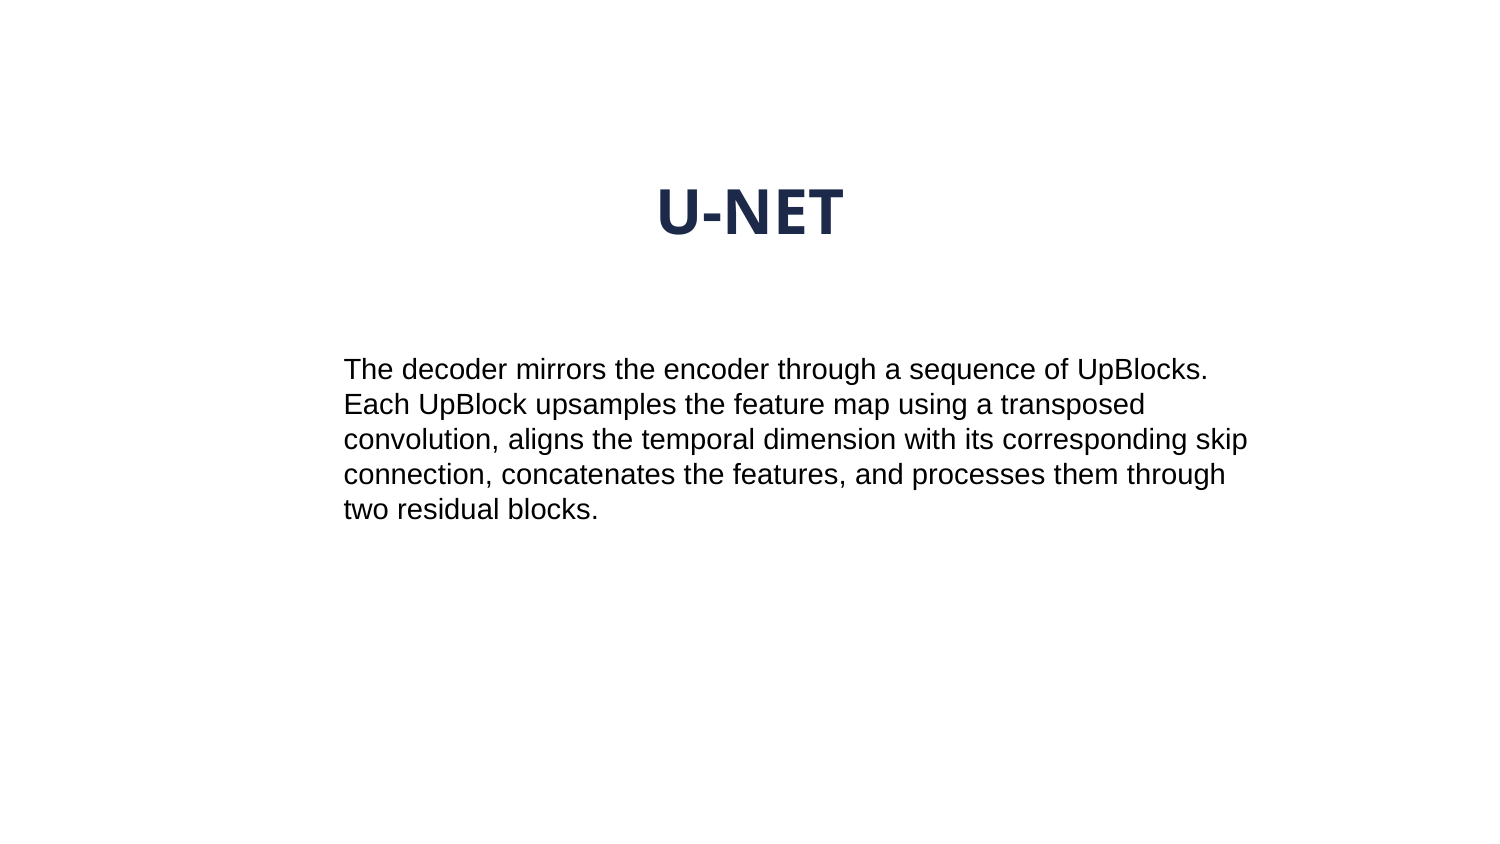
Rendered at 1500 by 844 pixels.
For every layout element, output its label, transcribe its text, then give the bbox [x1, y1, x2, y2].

text_box U-NET [352, 156, 1147, 295]
text_box The decoder mirrors the encoder through a sequence of UpBlocks. Each UpBlock upsamples the feature map using a transposed convolution, aligns the temporal dimension with its corresponding skip connection, concatenates the features, and processes them through two residual blocks. [328, 343, 1266, 533]
